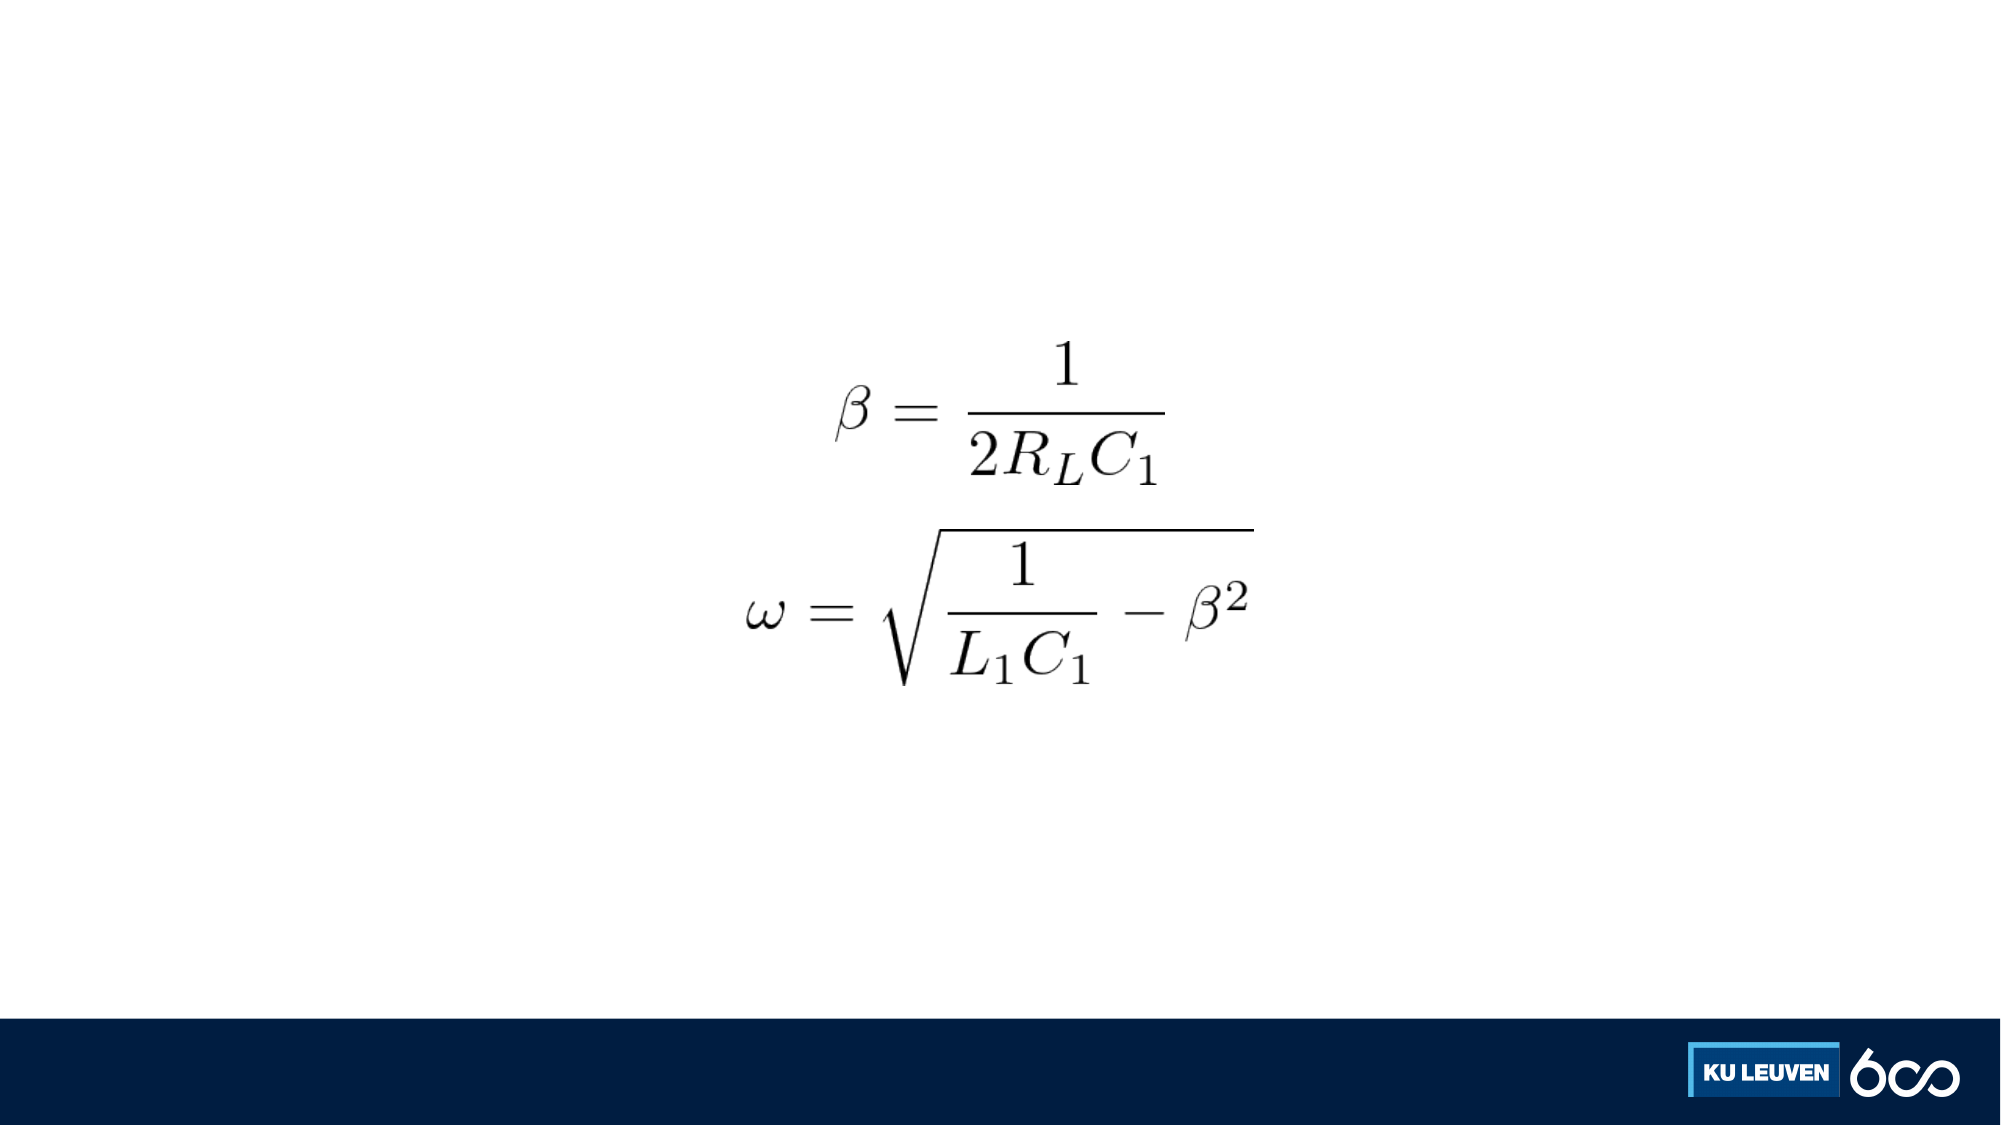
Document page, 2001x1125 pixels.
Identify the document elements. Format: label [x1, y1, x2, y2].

picture [835, 341, 1165, 485]
picture [746, 529, 1254, 686]
picture [1688, 1042, 1960, 1097]
